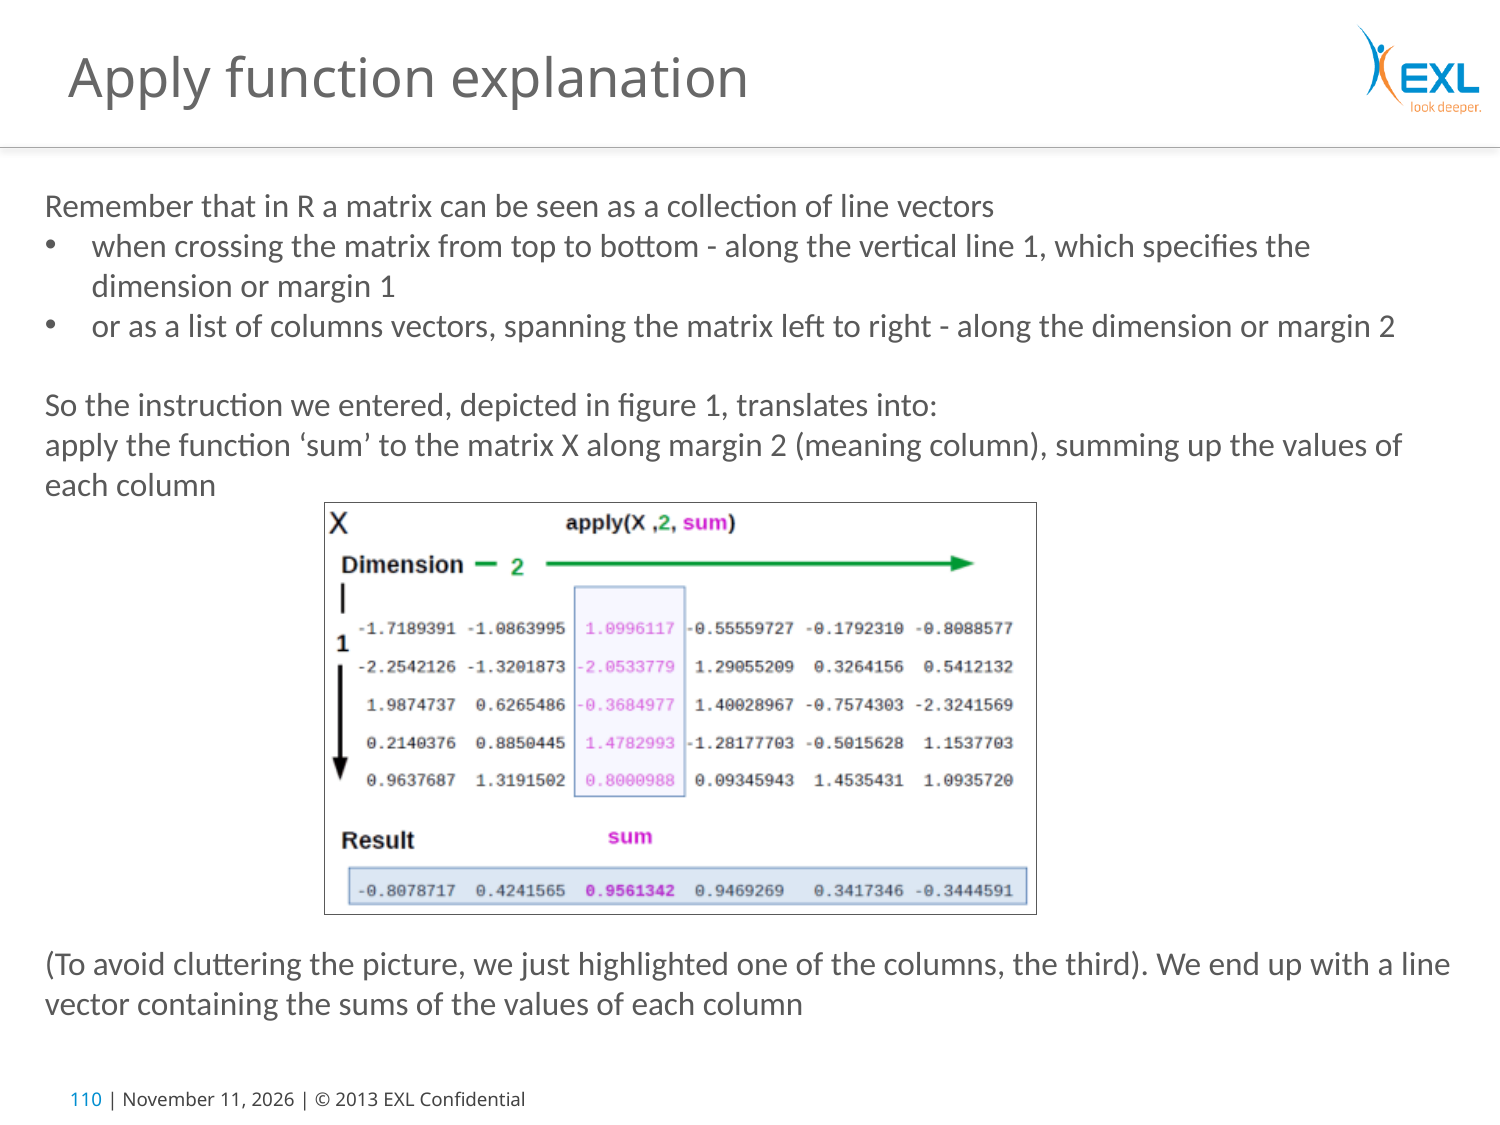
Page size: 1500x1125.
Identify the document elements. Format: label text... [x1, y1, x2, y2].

picture [324, 501, 1038, 915]
text_box Remember that in R a matrix can be seen as a collection of line vectors when crossing the matrix from top to bottom - along the vertical line 1, which specifies the dimension or margin 1 or as a list of columns vectors, spanning the matrix left to right - along the dimension or margin 2 So the instruction we entered, depicted in figure 1, translates into: apply the function ‘sum’ to the matrix X along margin 2 (meaning column), summing up the values of each column (To avoid cluttering the picture, we just highlighted one of the columns, the third). We end up with a line vector containing the sums of the values of each column [29, 176, 1470, 1110]
title Apply function explanation [53, 6, 1478, 154]
picture [1478, 19, 1488, 121]
